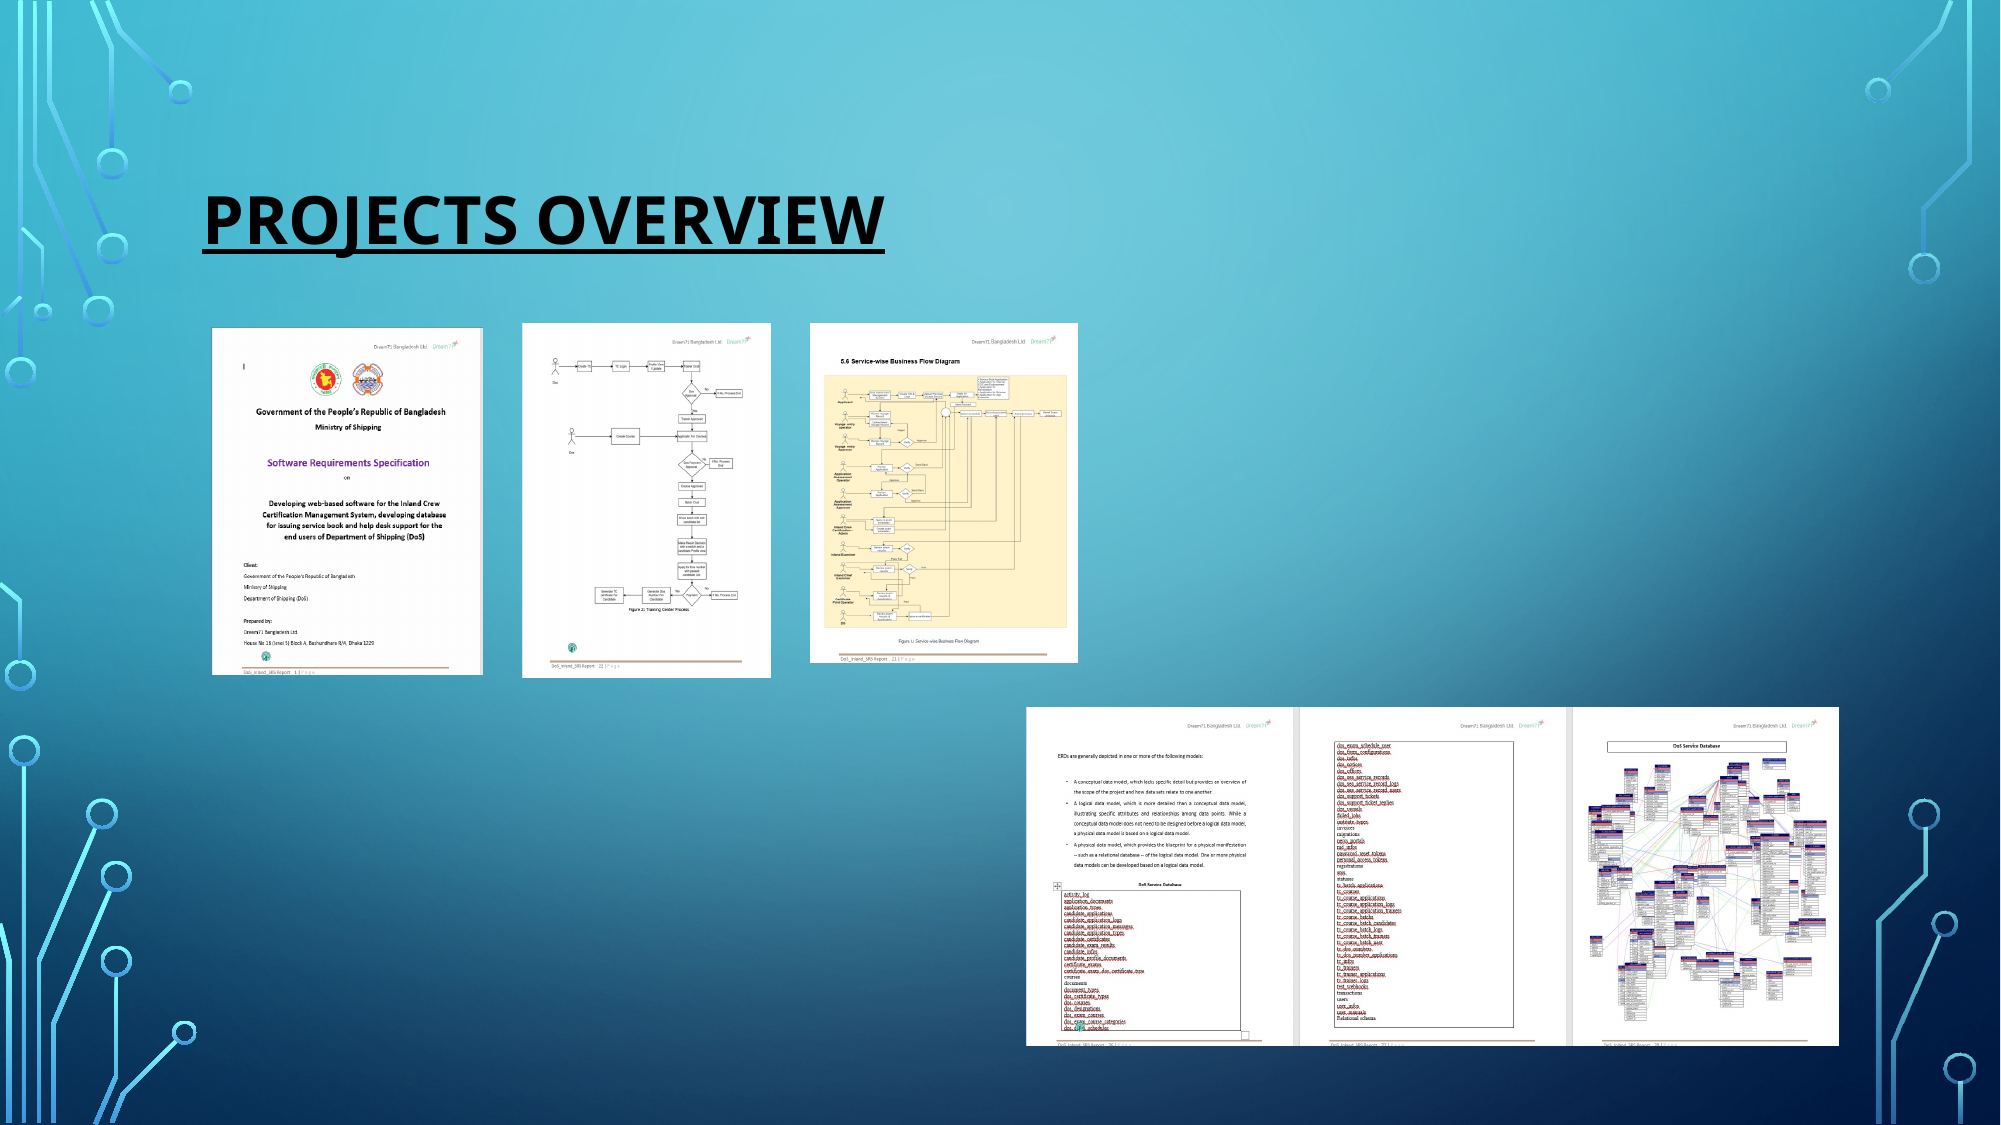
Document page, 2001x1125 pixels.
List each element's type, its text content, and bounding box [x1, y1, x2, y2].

title Projects Overview [187, 101, 1813, 344]
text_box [211, 323, 1079, 679]
picture [1026, 706, 1839, 1047]
